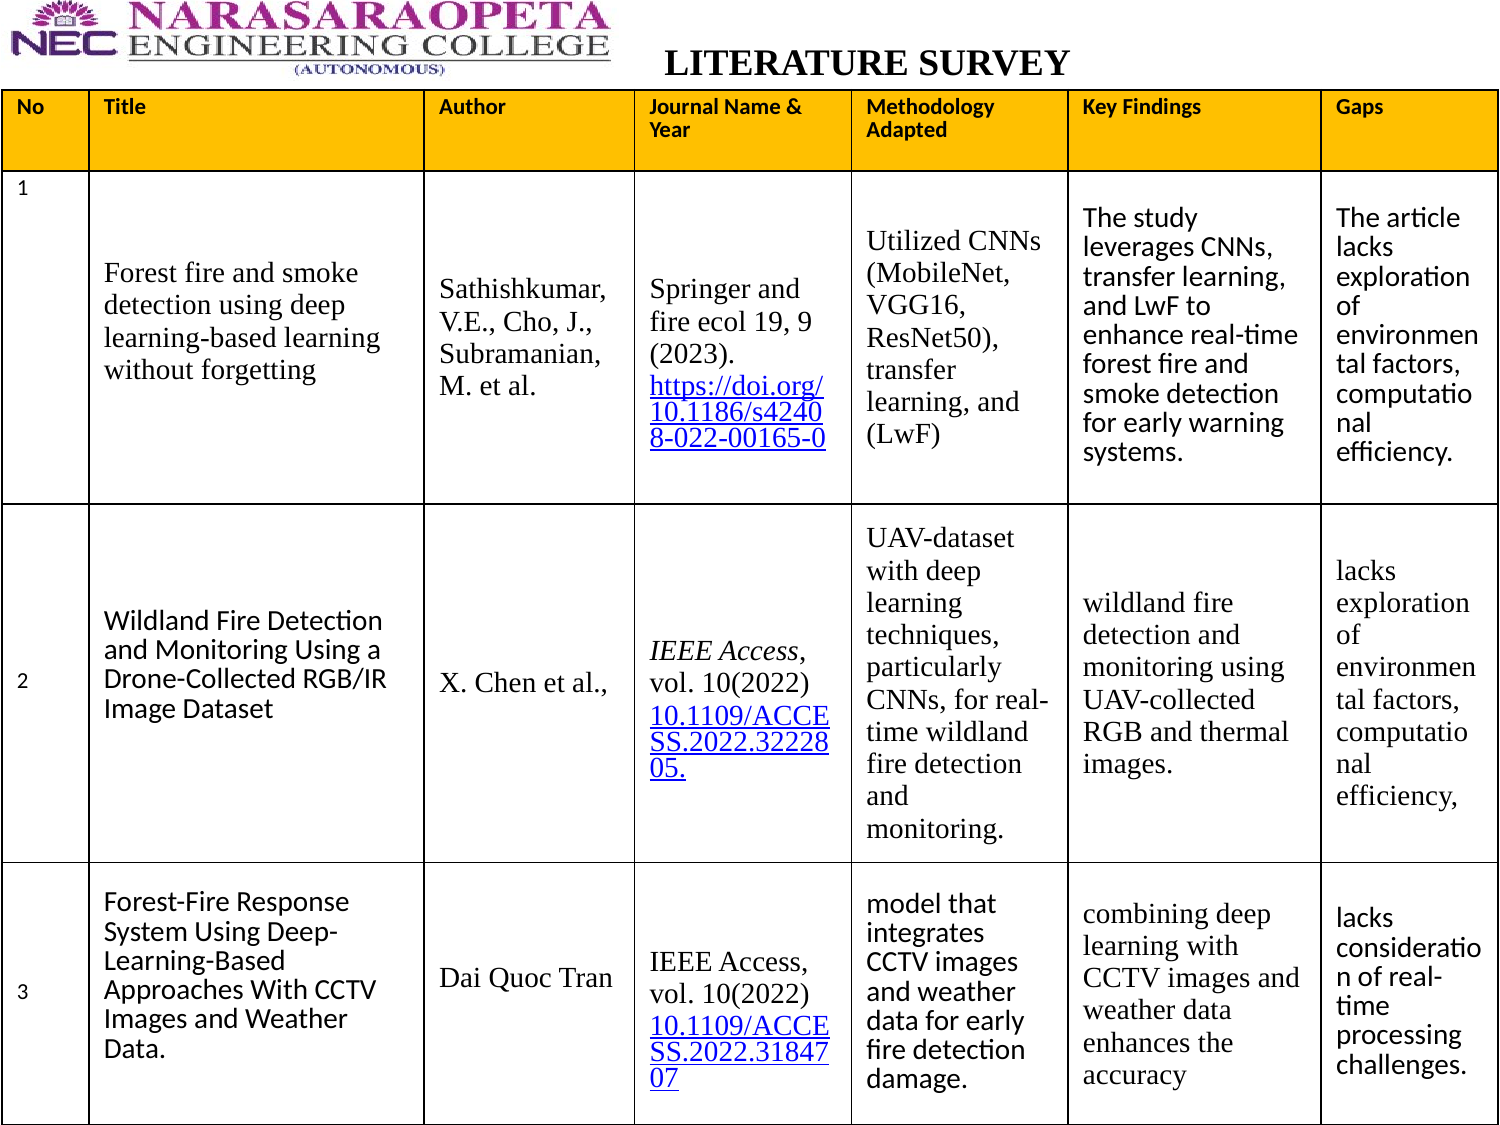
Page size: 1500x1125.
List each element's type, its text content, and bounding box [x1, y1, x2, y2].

table_header Author [425, 91, 634, 170]
table_cell lacks consideration of real-time processing challenges. [1322, 863, 1497, 1124]
table_cell The article lacks exploration of environmental factors, computational efficiency. [1322, 172, 1497, 503]
table_cell wildland fire detection and monitoring using UAV-collected RGB and thermal images. [1069, 505, 1320, 862]
table_cell Utilized CNNs (MobileNet, VGG16, ResNet50), transfer learning, and (LwF) [852, 172, 1067, 503]
table_cell 2 [3, 505, 88, 862]
table_cell Forest fire and smoke detection using deep learning-based learning without forgetting [90, 172, 423, 503]
table_cell X. Chen et al., [425, 505, 634, 862]
table_cell 1 [3, 172, 88, 503]
table_cell UAV-dataset with deep learning techniques, particularly CNNs, for real-time wildland fire detection and monitoring. [852, 505, 1067, 862]
table_header Key Findings [1069, 91, 1320, 170]
table_header Title [90, 91, 423, 170]
table_cell The study leverages CNNs, transfer learning, and LwF to enhance real-time forest fire and smoke detection for early warning systems. [1069, 172, 1320, 503]
table_cell model that integrates CCTV images and weather data for early fire detection damage. [852, 863, 1067, 1124]
table_header Methodology Adapted [852, 91, 1067, 170]
table_cell Sathishkumar, V.E., Cho, J., Subramanian, M. et al. [425, 172, 634, 503]
text_box LITERATURE SURVEY [649, 30, 1400, 91]
table_cell Springer and fire ecol 19, 9 (2023). https://doi.org/10.1186/s42408-022-00165-0 [635, 172, 851, 503]
table_cell Dai Quoc Tran [425, 863, 634, 1124]
table_cell combining deep learning with CCTV images and weather data enhances the accuracy [1069, 863, 1320, 1124]
table_cell IEEE Access, vol. 10(2022) 10.1109/ACCESS.2022.3222805. [635, 505, 851, 862]
table_header Gaps [1322, 91, 1497, 170]
table_cell Wildland Fire Detection and Monitoring Using a Drone-Collected RGB/IR Image Dataset [90, 505, 423, 862]
table_cell IEEE Access, vol. 10(2022) 10.1109/ACCESS.2022.3184707 [635, 863, 851, 1124]
table_cell Forest-Fire Response System Using Deep-Learning-Based Approaches With CCTV Images and Weather Data. [90, 863, 423, 1124]
picture [1, 0, 620, 81]
table_cell lacks exploration of environmental factors, computational efficiency, [1322, 505, 1497, 862]
table_header Journal Name & Year [635, 91, 851, 170]
table_header No [3, 91, 88, 170]
table_cell 3 [3, 863, 88, 1124]
